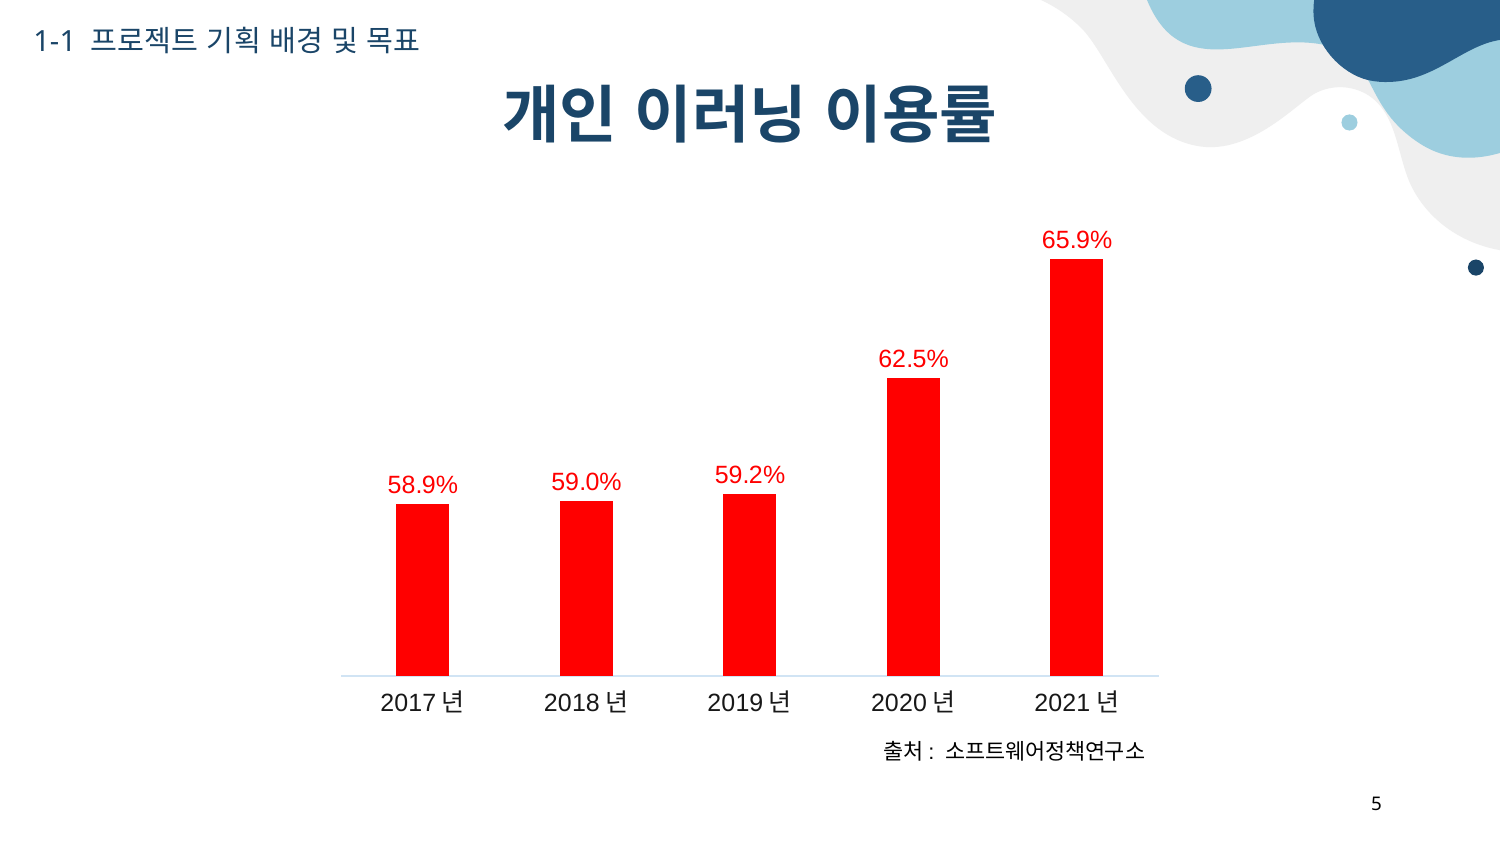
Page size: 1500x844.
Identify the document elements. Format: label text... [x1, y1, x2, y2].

title 개인 이러닝 이용률 [88, 59, 1412, 154]
chart [323, 174, 1176, 731]
text_box 1-1 프로젝트 기획 배경 및 목표 [18, 15, 500, 65]
slide_number 5 [1059, 782, 1397, 828]
text_box 출처: 소프트웨어정책연구소 [868, 738, 1176, 772]
